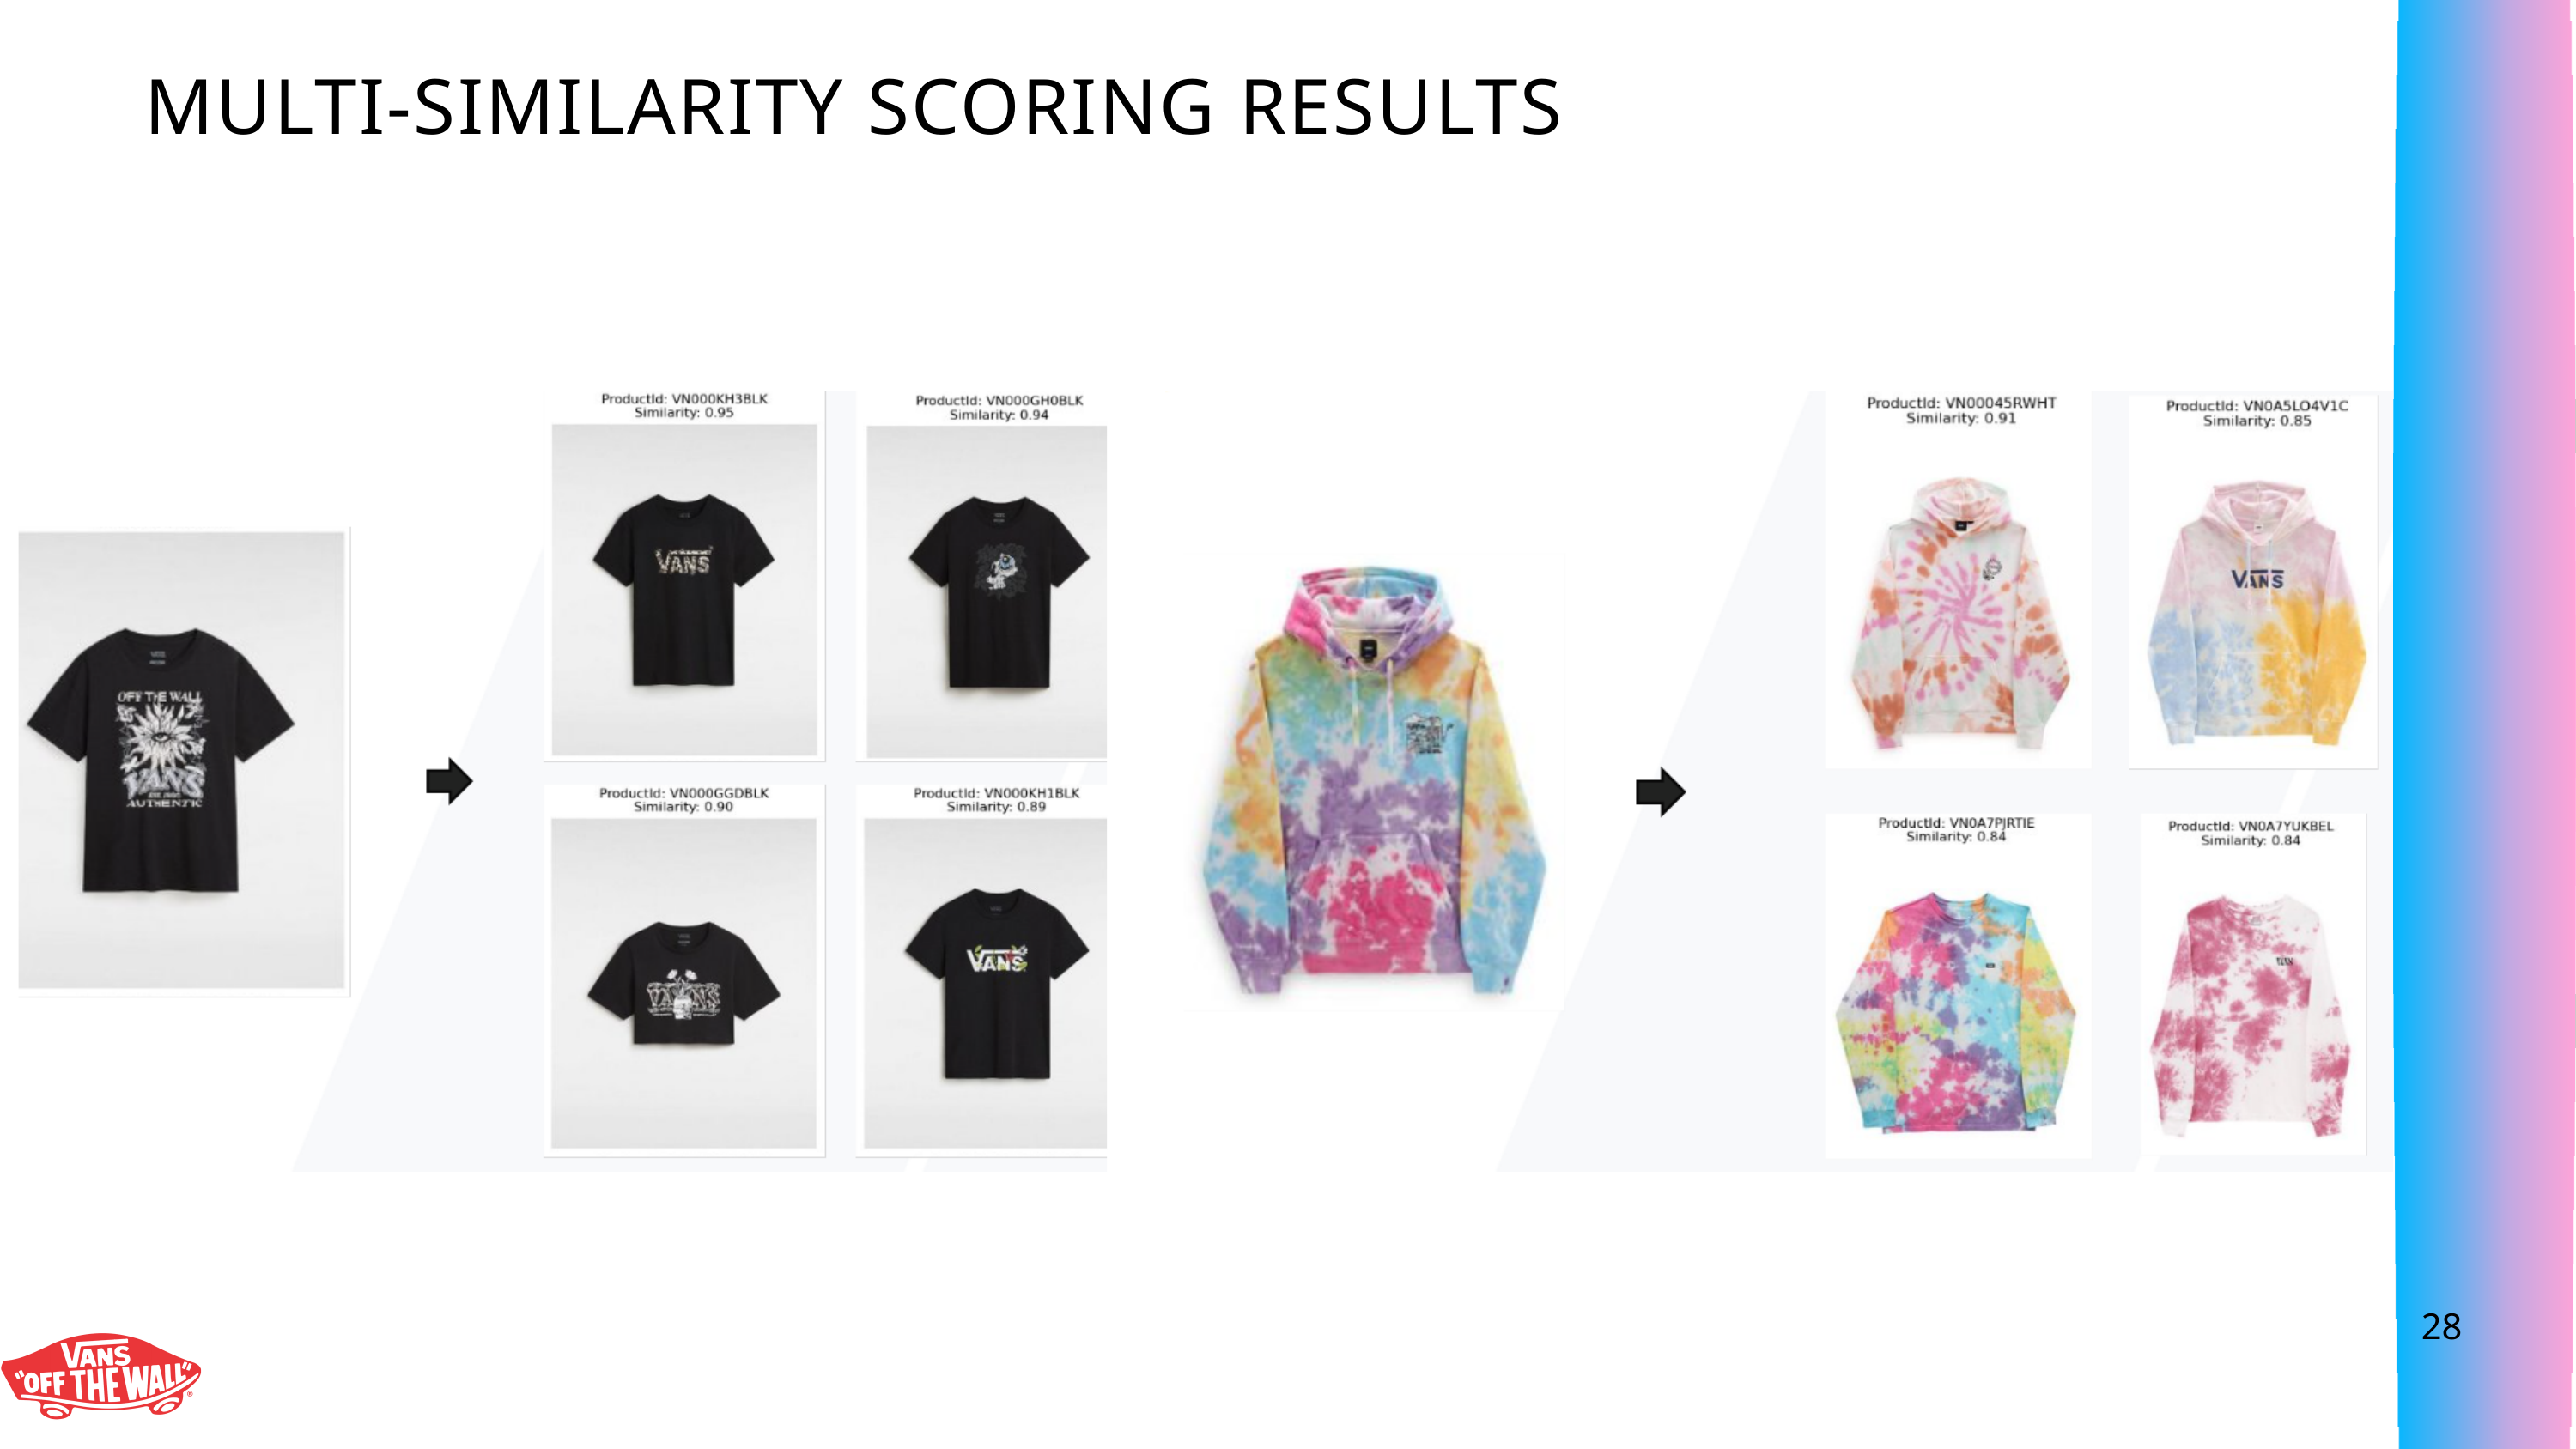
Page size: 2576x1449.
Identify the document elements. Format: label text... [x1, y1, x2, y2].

text_box [18, 391, 1108, 1172]
text_box [2392, 0, 2576, 1449]
text_box [1165, 391, 2393, 1172]
text_box MULTI-SIMILARITY SCORING RESULTS [144, 42, 2148, 149]
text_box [0, 1303, 203, 1449]
text_box 28 [2421, 1296, 2463, 1348]
